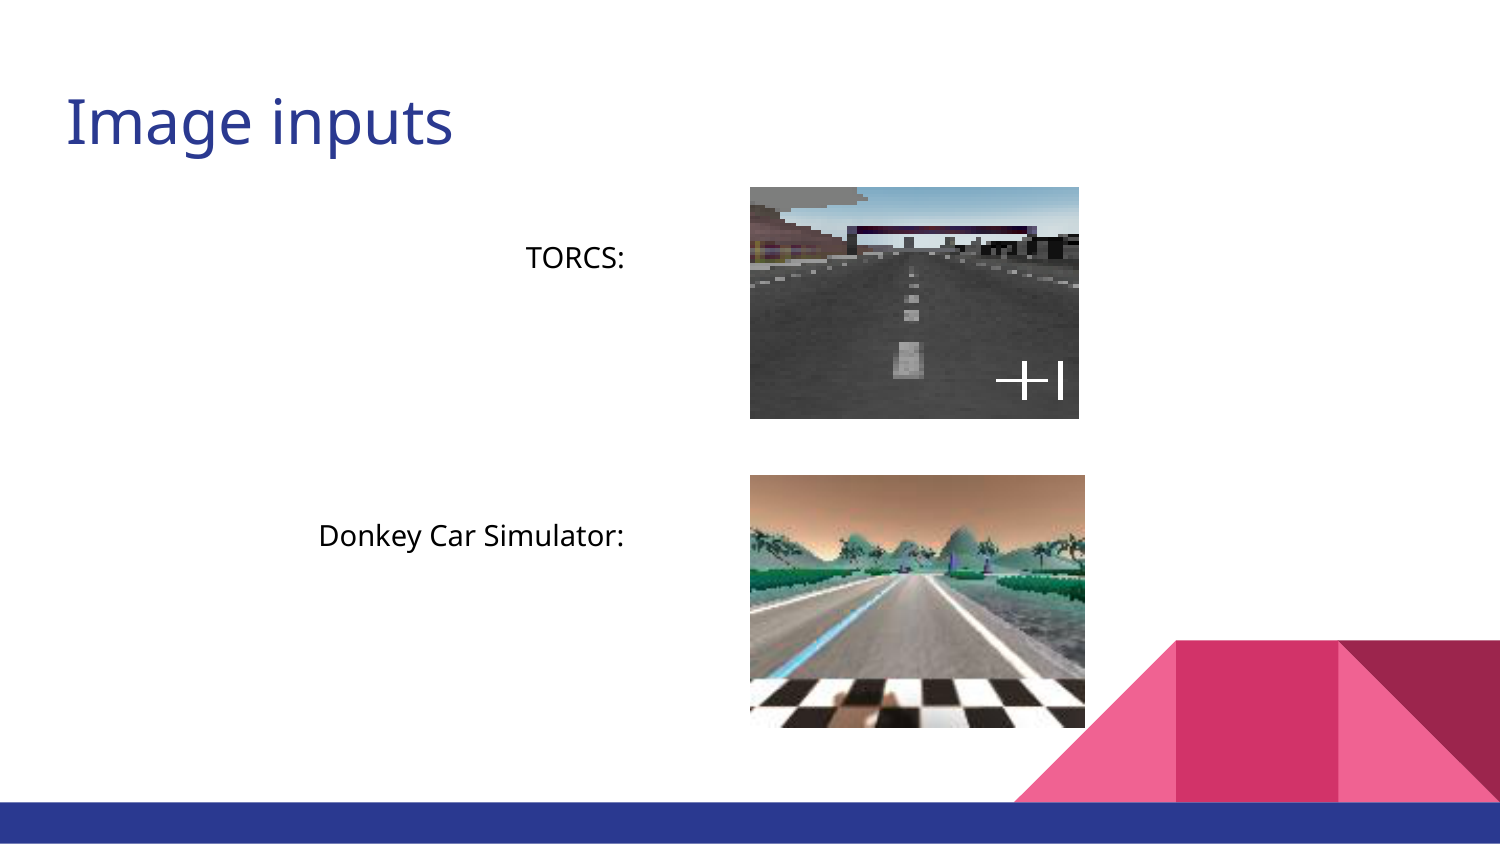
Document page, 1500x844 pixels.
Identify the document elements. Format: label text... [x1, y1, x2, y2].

text_box TORCS: [194, 224, 640, 331]
picture [749, 475, 1085, 728]
picture [749, 187, 1079, 419]
title Image inputs [51, 67, 1449, 167]
text_box Donkey Car Simulator: [238, 501, 640, 602]
